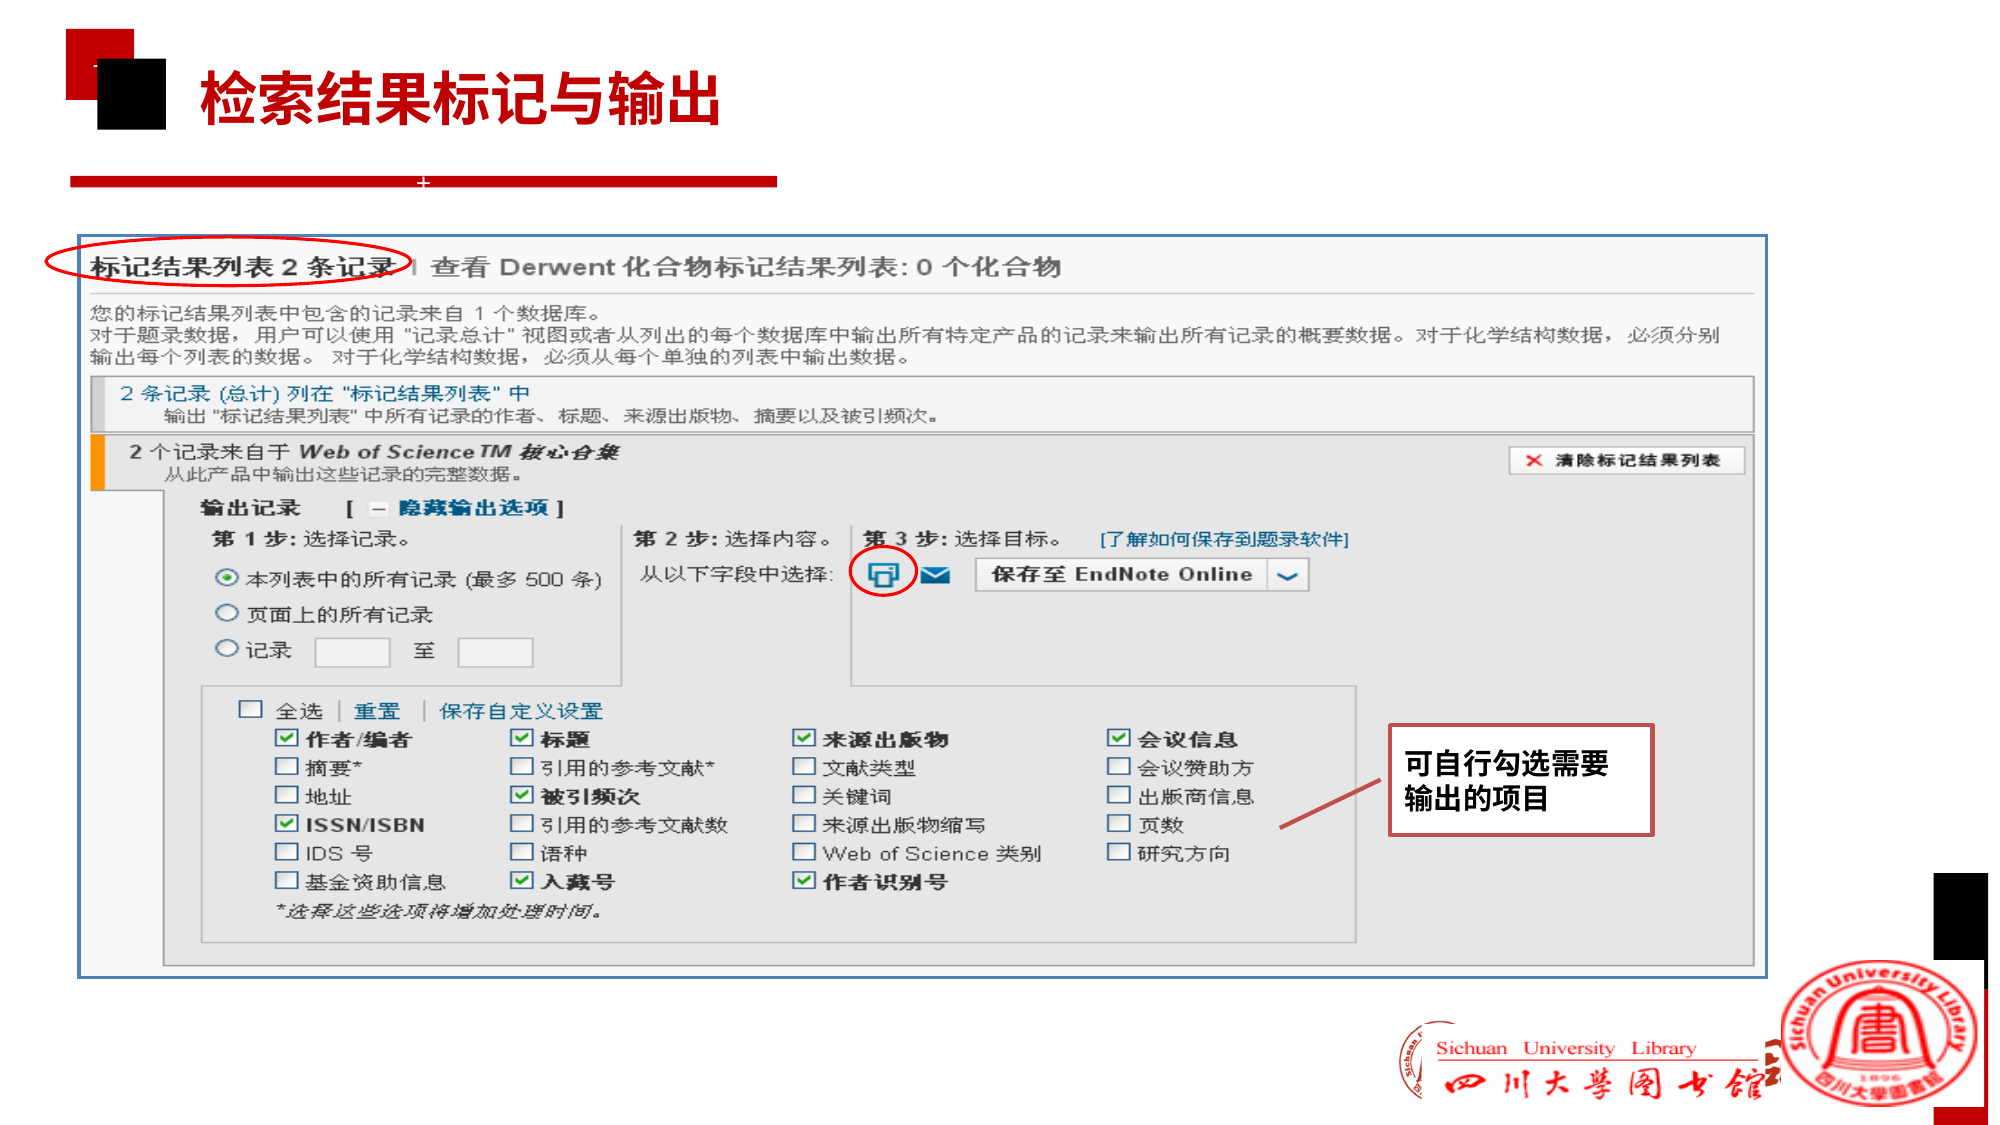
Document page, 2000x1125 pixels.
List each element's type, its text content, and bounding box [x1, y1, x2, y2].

picture [1398, 1019, 1421, 1104]
text_box 检索结果标记与输出 [184, 54, 1919, 210]
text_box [30, 23, 1516, 94]
picture [80, 236, 1766, 977]
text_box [1421, 960, 1985, 1114]
text_box [46, 247, 76, 275]
